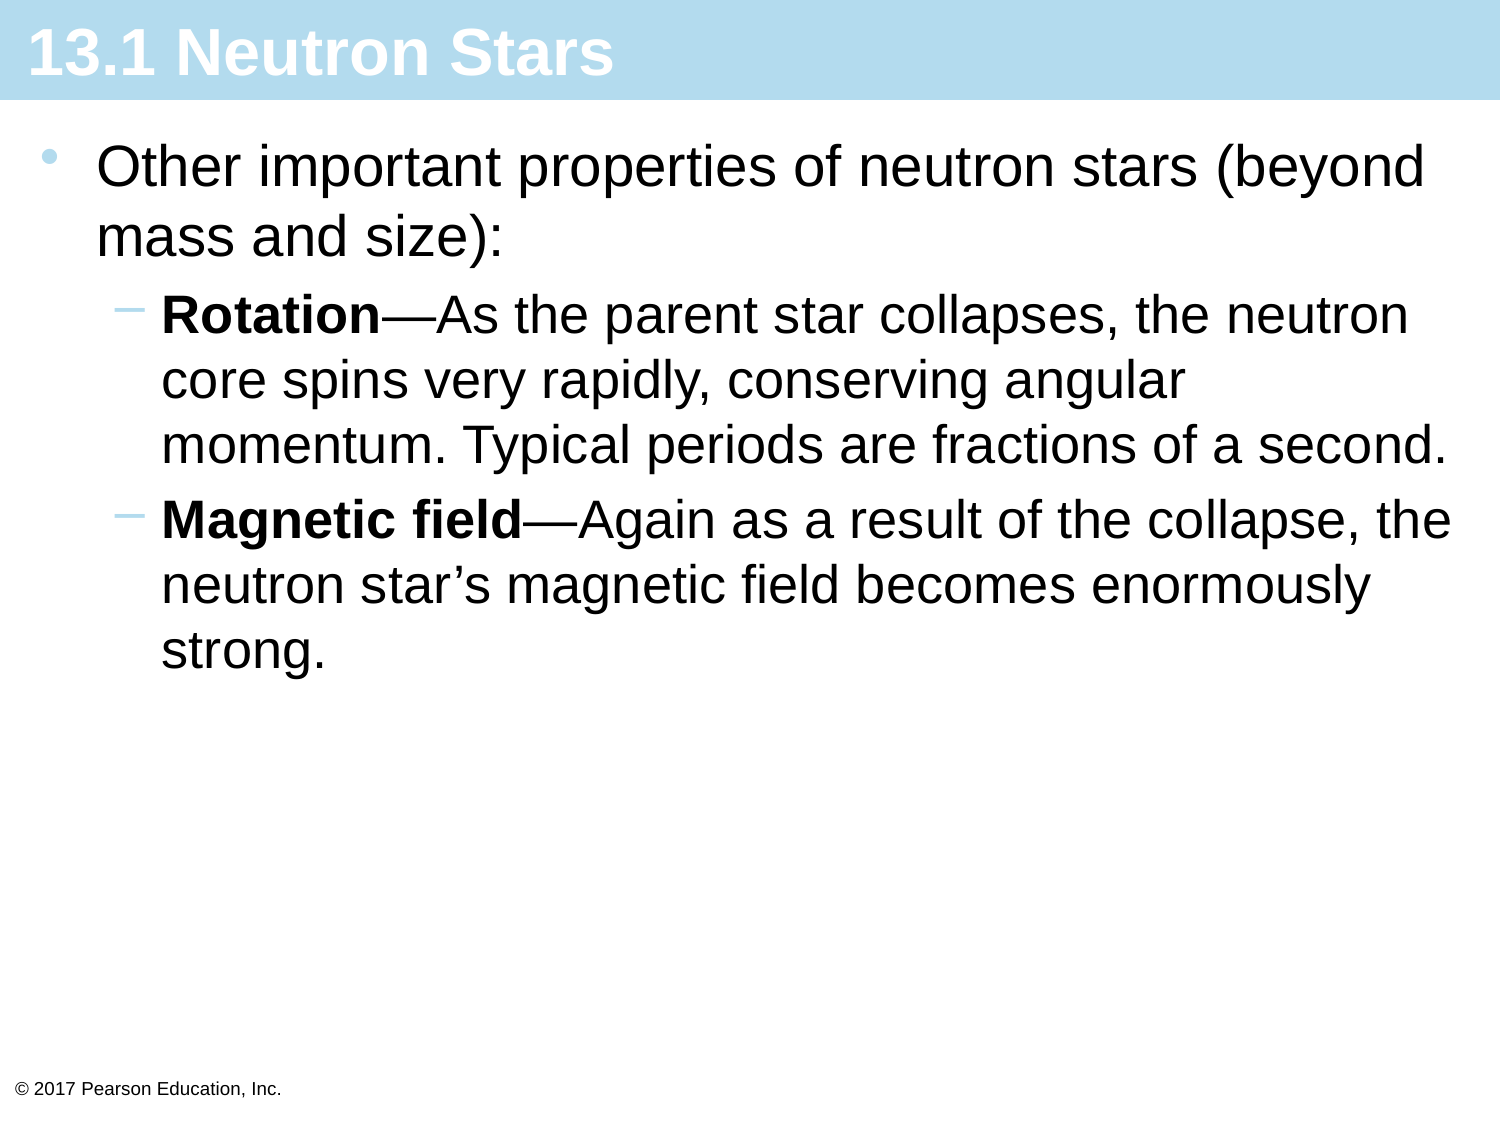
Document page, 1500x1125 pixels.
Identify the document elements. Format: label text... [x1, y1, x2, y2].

footer © 2017 Pearson Education, Inc. [0, 1049, 476, 1125]
title 13.1 Neutron Stars [12, 2, 1475, 96]
list Other important properties of neutron stars (beyond mass and size): Rotation—As the parent star collapses, the neutron core spins very rapidly, conserving angular momentum. Typical periods are fractions of a second. Magnetic field—Again as a result of the collapse, the neutron star’s magnetic field becomes enormously strong. [24, 120, 1475, 1046]
